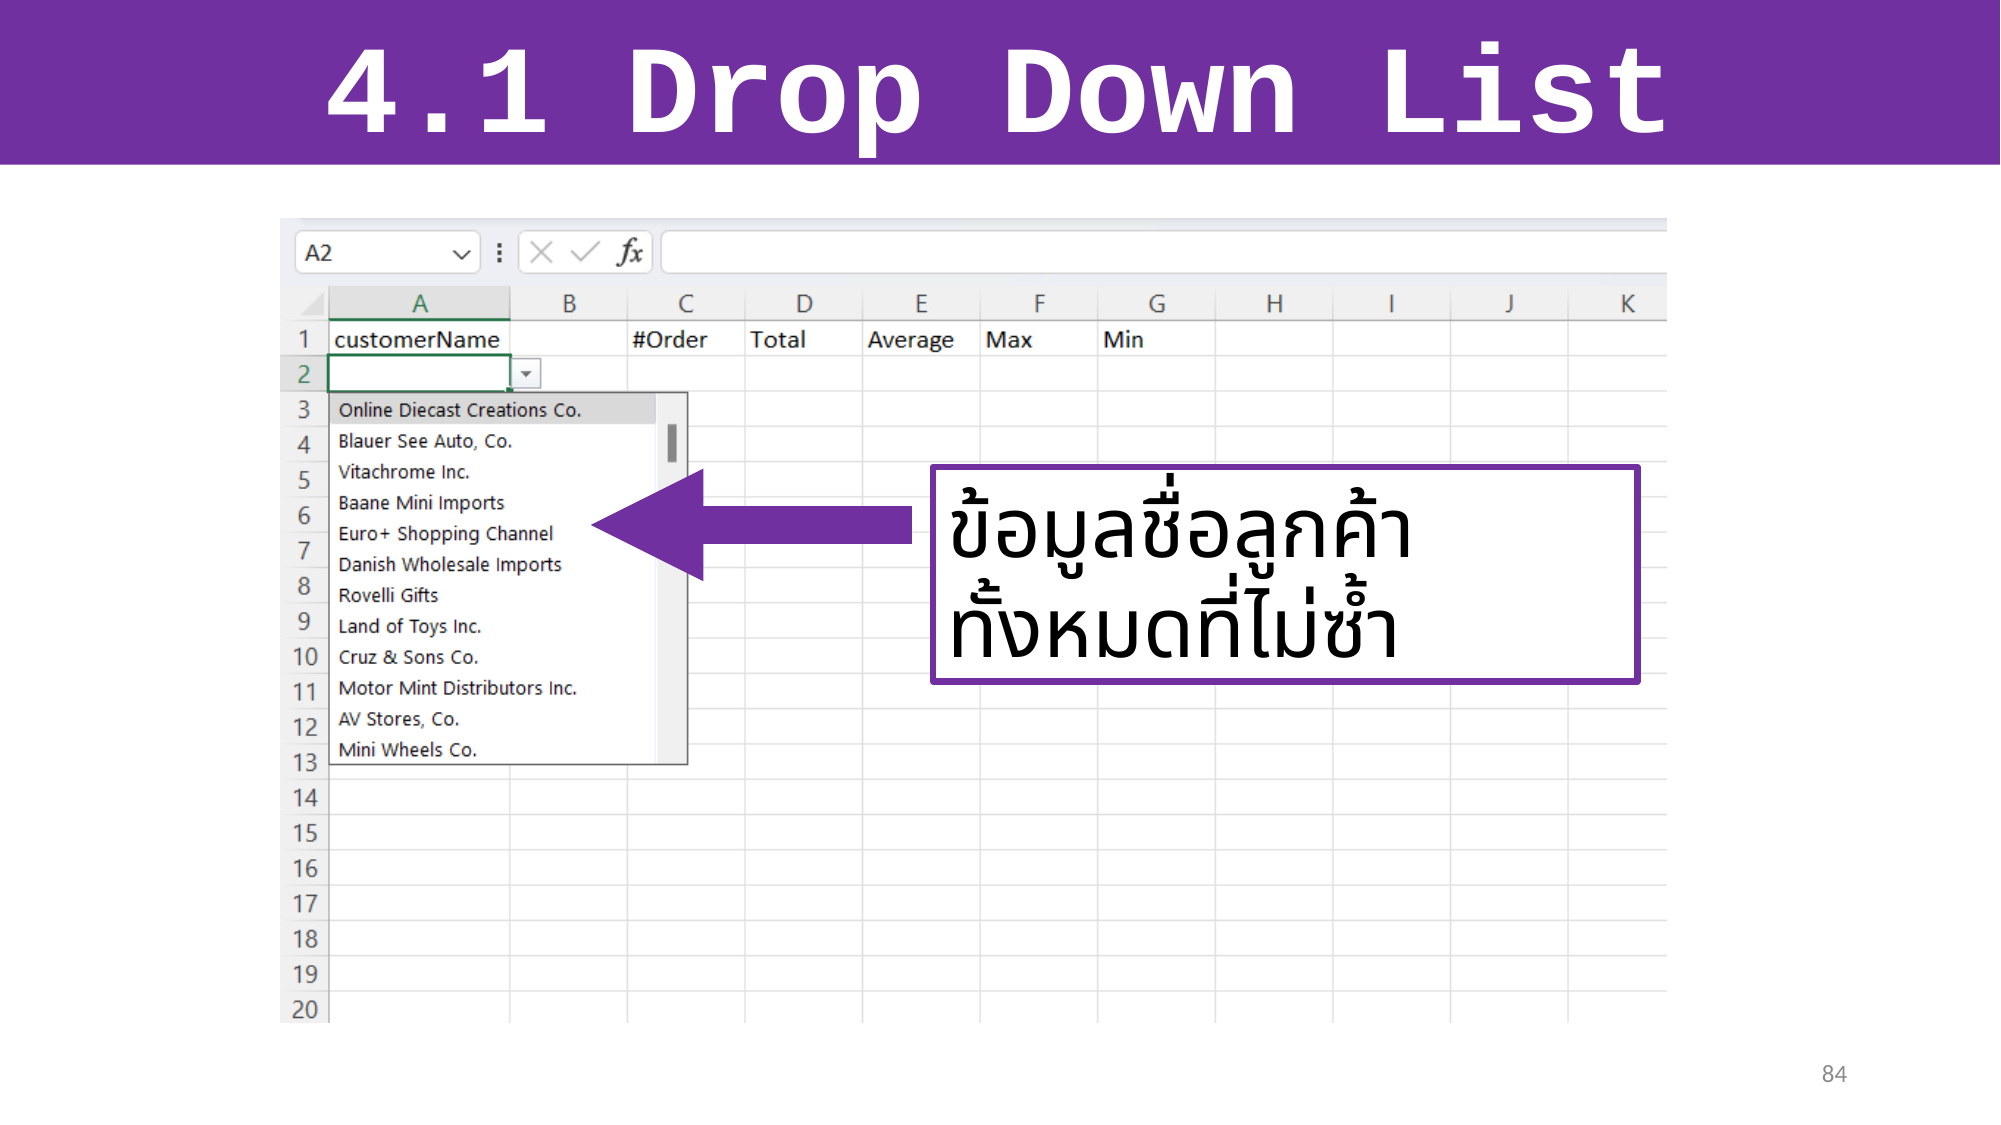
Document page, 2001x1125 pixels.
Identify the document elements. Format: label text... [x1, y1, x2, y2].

slide_number 84 [1412, 1042, 1863, 1103]
text_box 4.1 Drop Down List [0, 0, 2000, 165]
picture [280, 218, 1667, 1023]
